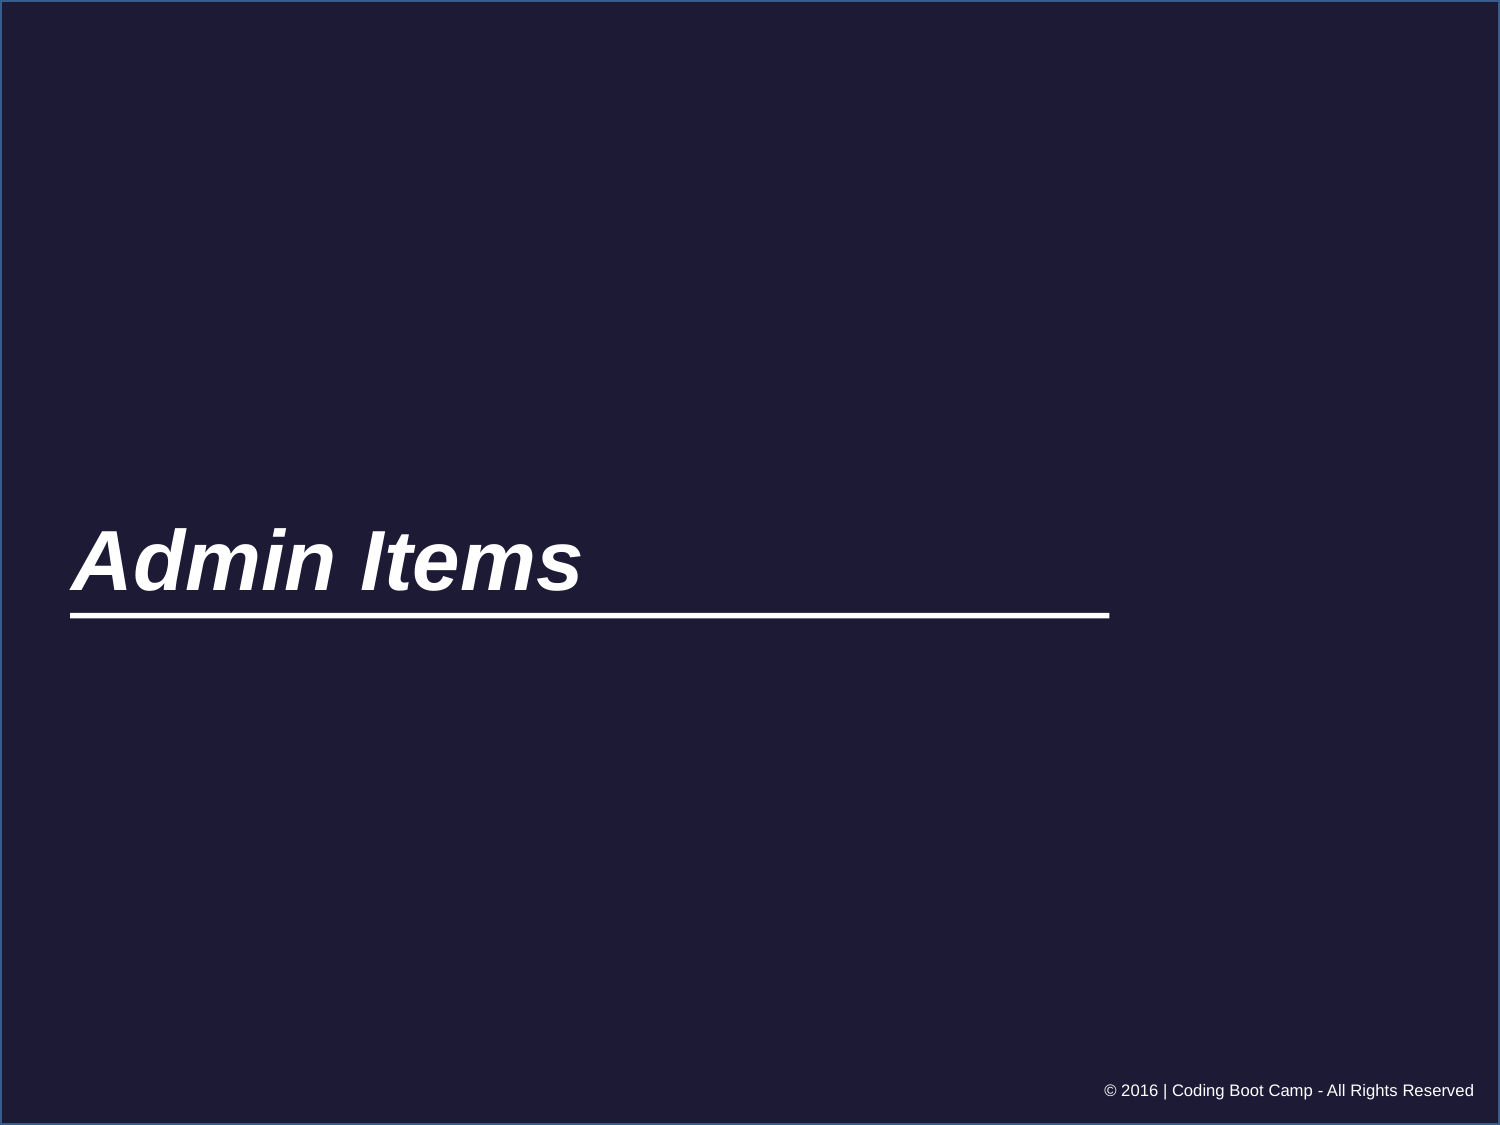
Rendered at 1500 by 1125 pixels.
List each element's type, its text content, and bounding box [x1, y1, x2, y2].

text_box Admin Items [64, 497, 1414, 615]
